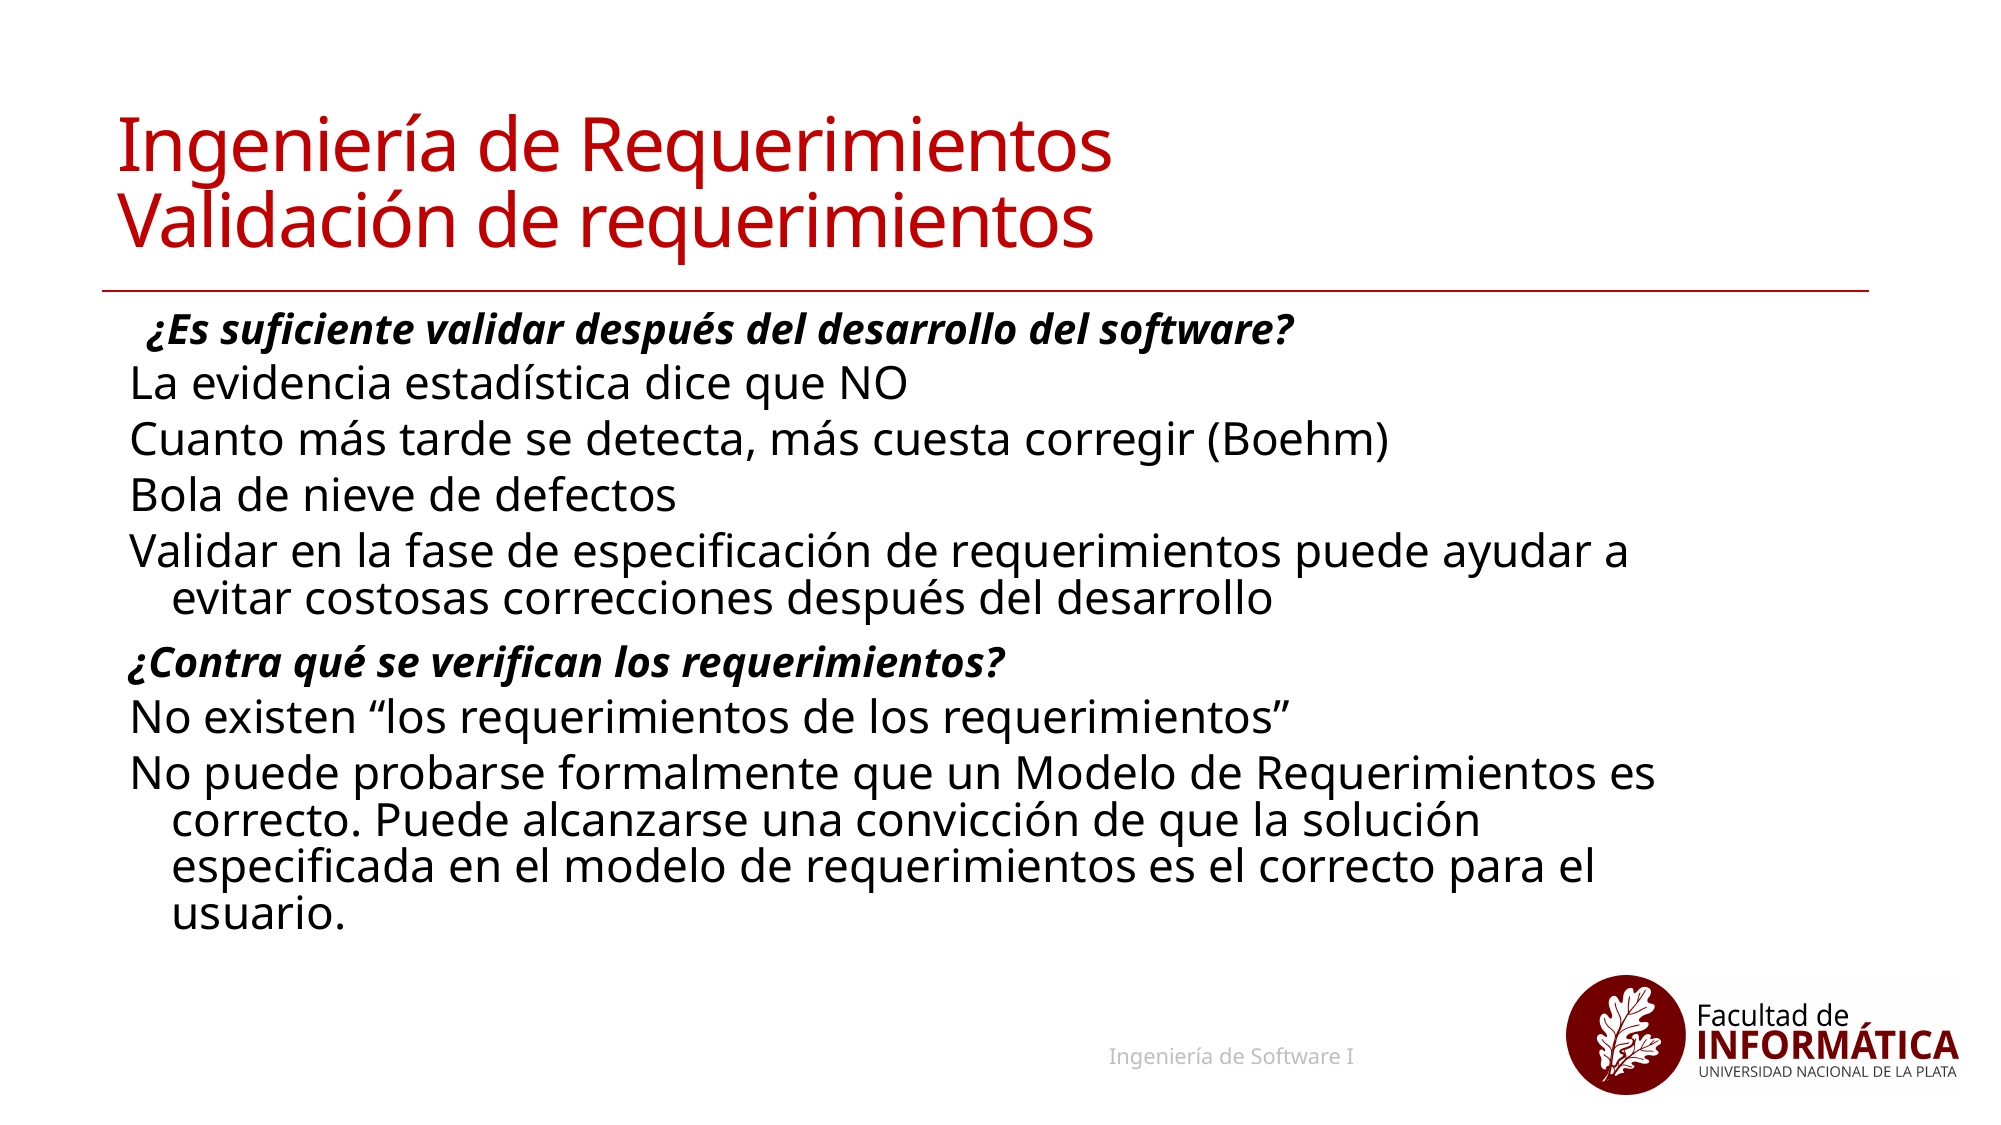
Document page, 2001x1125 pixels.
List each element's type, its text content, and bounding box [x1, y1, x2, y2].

footer Ingeniería de Software I [1094, 1034, 1867, 1095]
slide_number 52 [1520, 456, 2000, 686]
title Ingeniería de Requerimientos Validación de requerimientos [102, 81, 1875, 291]
list ¿Es suficiente validar después del desarrollo del software? La evidencia estadística dice que NO Cuanto más tarde se detecta, más cuesta corregir (Boehm) Bola de nieve de defectos Validar en la fase de especificación de requerimientos puede ayudar a evitar costosas correcciones después del desarrollo ¿Contra qué se verifican los requerimientos? No existen “los requerimientos de los requerimientos” No puede probarse formalmente que un Modelo de Requerimientos es correcto. Puede alcanzarse una convicción de que la solución especificada en el modelo de requerimientos es el correcto para el usuario. [114, 302, 1756, 963]
picture [1566, 975, 1959, 1095]
